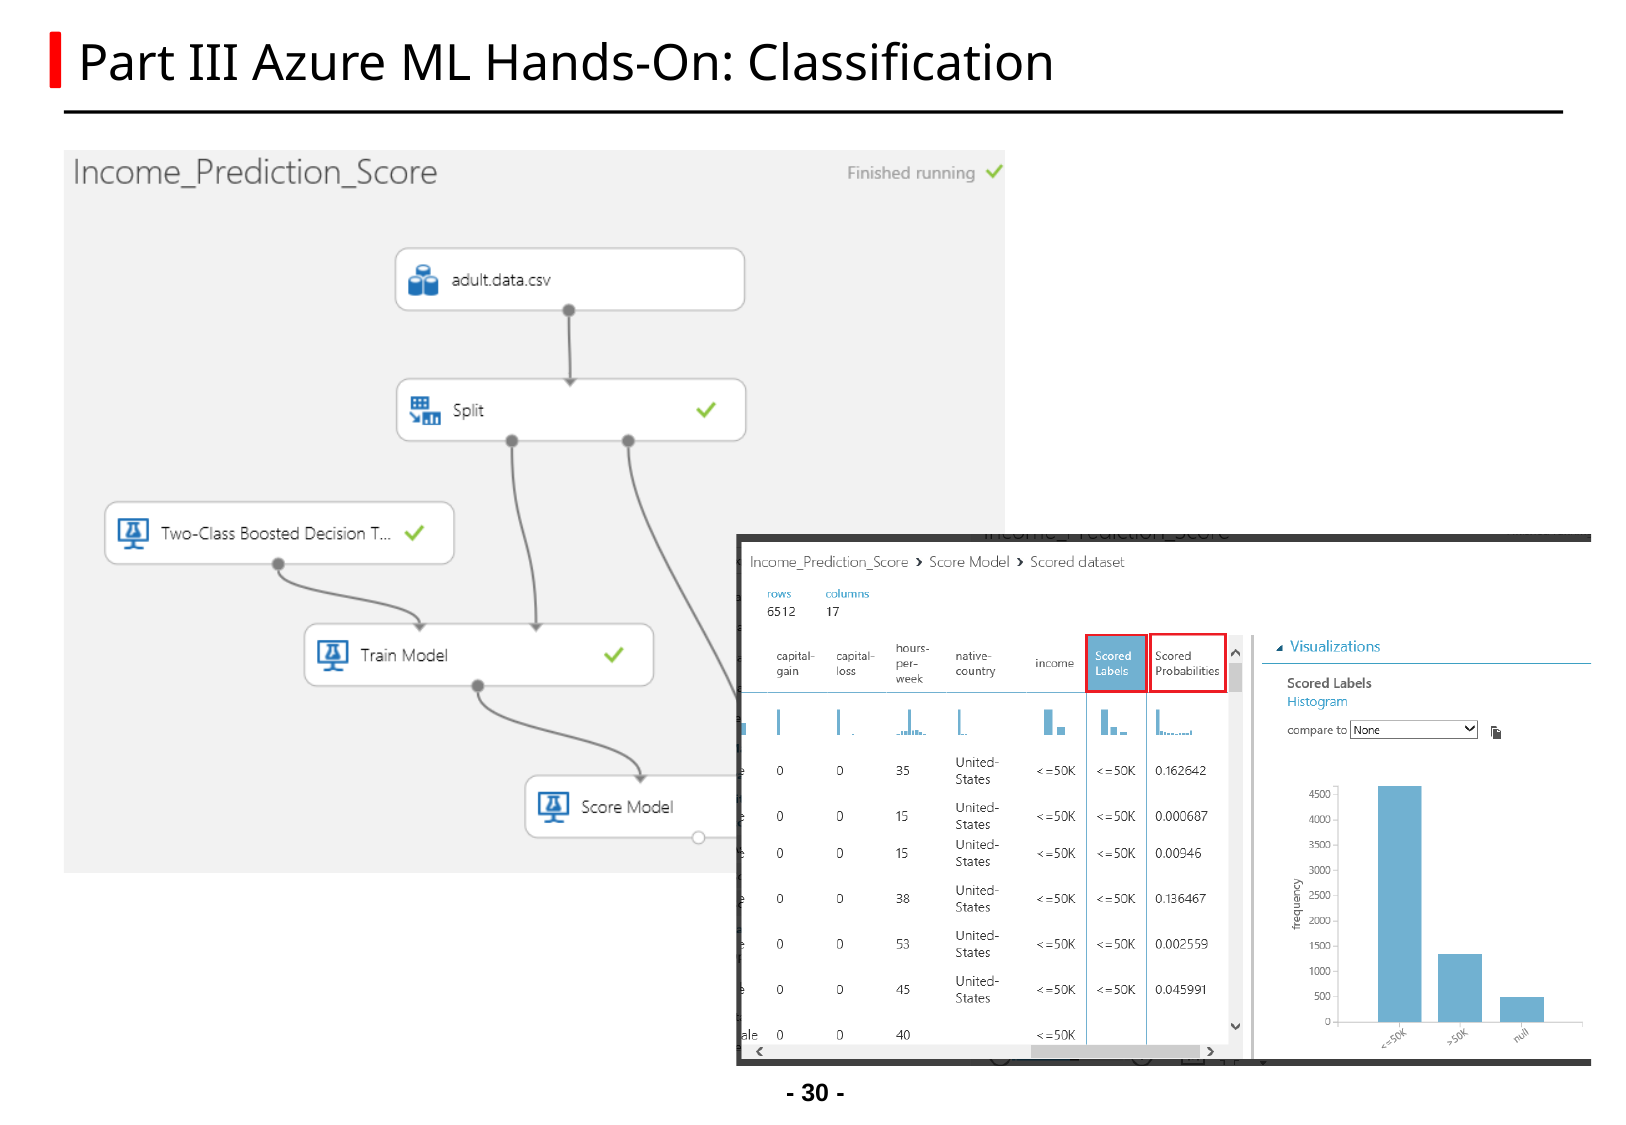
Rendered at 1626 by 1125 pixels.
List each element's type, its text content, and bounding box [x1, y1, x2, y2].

title Part III Azure ML Hands-On: Classification [63, 12, 1310, 98]
slide_number - 29 - [577, 1078, 1054, 1105]
picture [63, 149, 1592, 1066]
